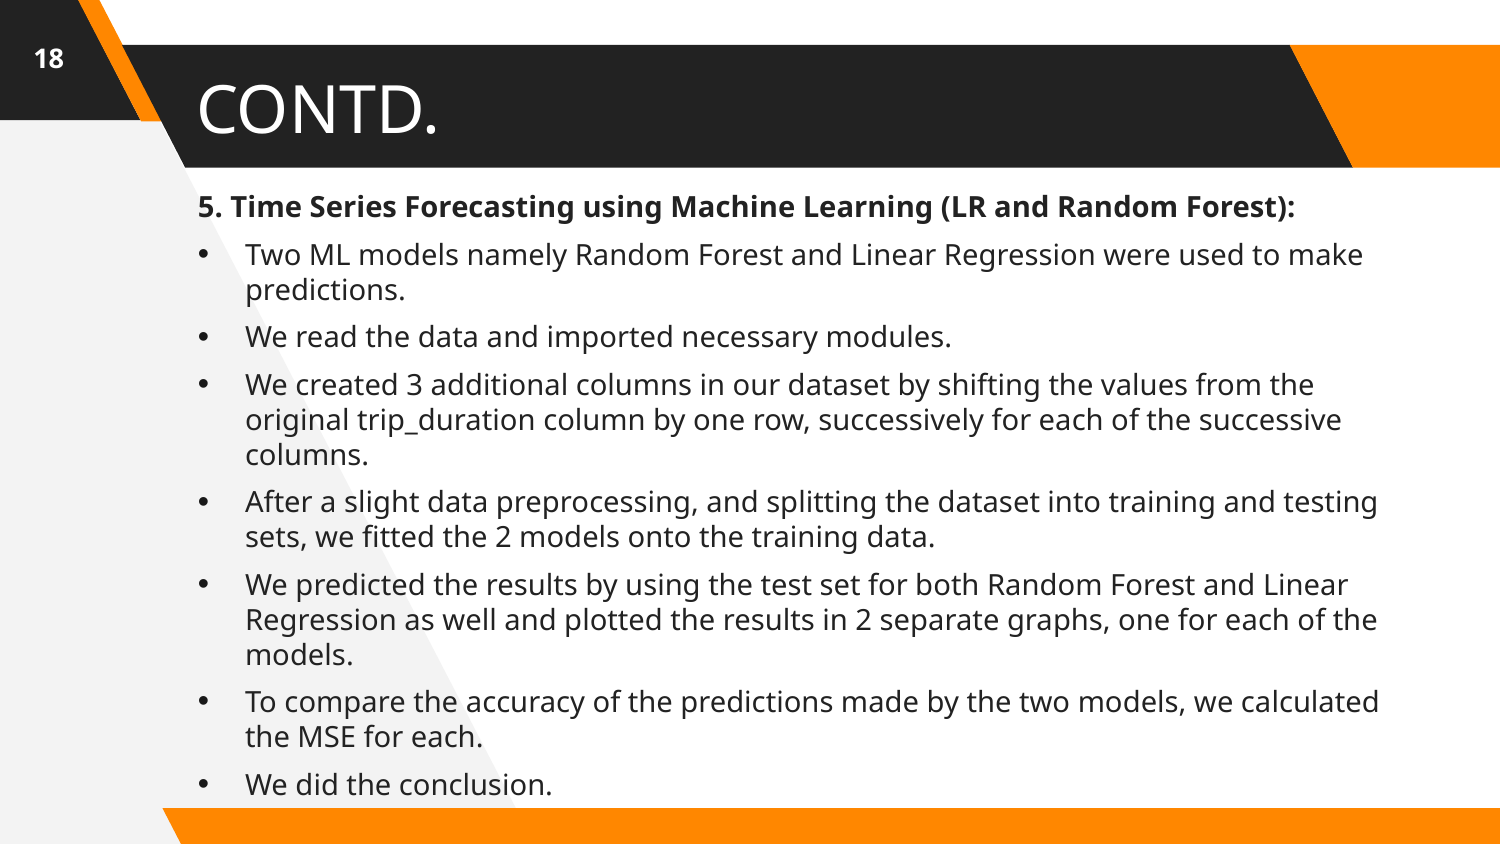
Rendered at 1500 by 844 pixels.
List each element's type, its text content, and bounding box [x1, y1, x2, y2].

title CONTD. [181, 45, 1285, 169]
slide_number 18 [0, 0, 98, 121]
list 5. Time Series Forecasting using Machine Learning (LR and Random Forest): Two ML models namely Random Forest and Linear Regression were used to make predictions. We read the data and imported necessary modules. We created 3 additional columns in our dataset by shifting the values from the original trip_duration column by one row, successively for each of the successive columns. After a slight data preprocessing, and splitting the dataset into training and testing sets, we fitted the 2 models onto the training data. We predicted the results by using the test set for both Random Forest and Linear Regression as well and plotted the results in 2 separate graphs, one for each of the models. To compare the accuracy of the predictions made by the two models, we calculated the MSE for each. We did the conclusion. [183, 173, 1414, 812]
